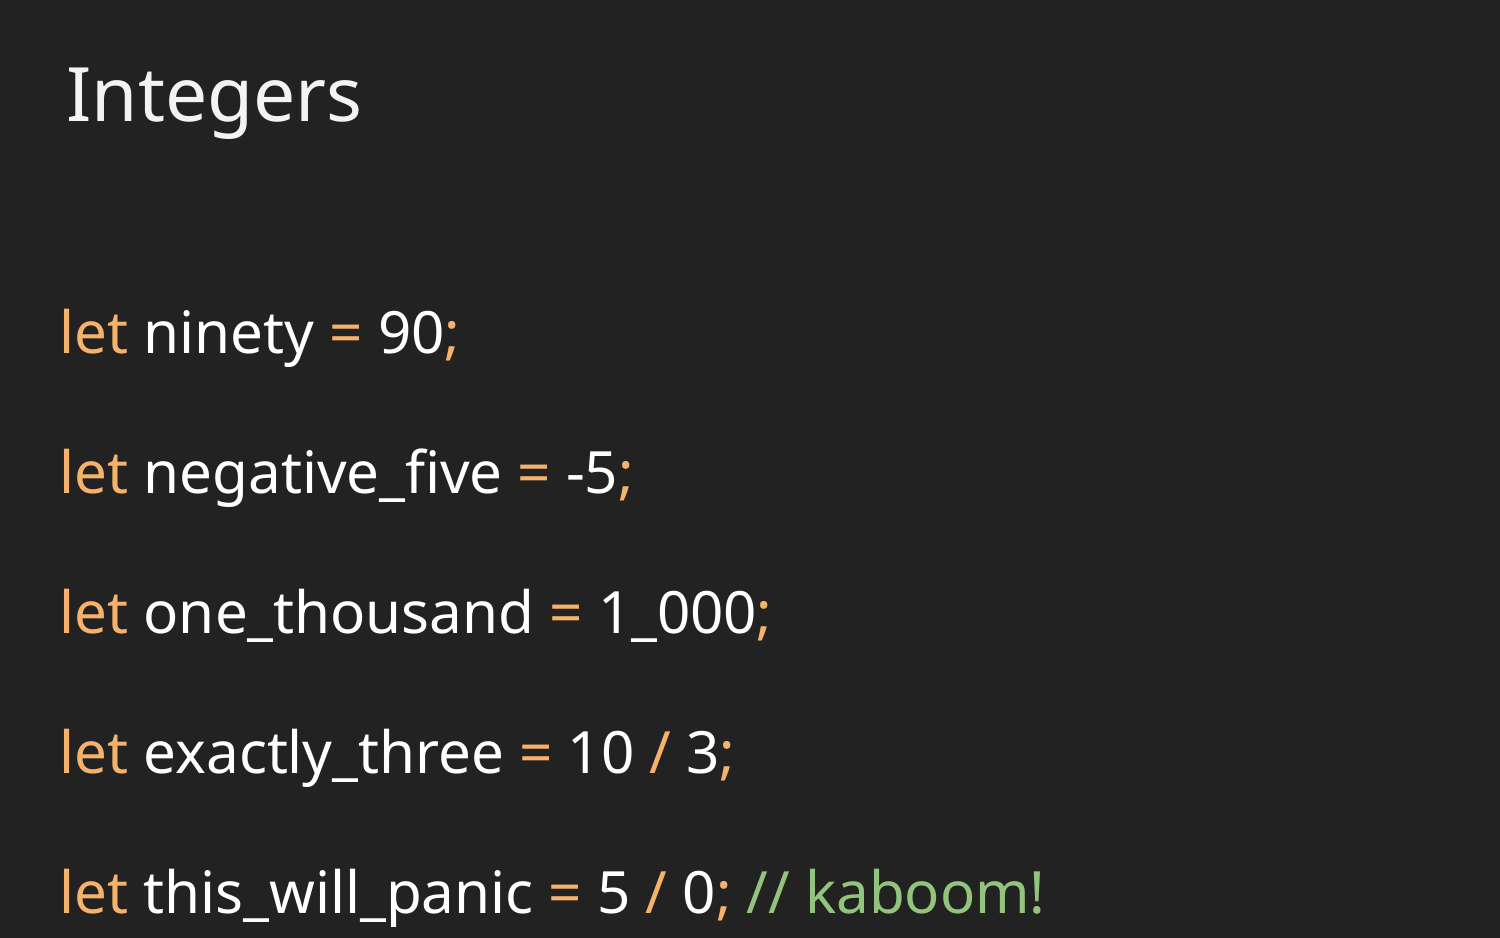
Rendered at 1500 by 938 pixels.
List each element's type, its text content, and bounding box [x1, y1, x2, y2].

text_box Integers [51, 31, 964, 166]
text_box let ninety = 90; let negative_five = -5; let one_thousand = 1_000; let exactly_three = 10 / 3; let this_will_panic = 5 / 0; // kaboom! [44, 210, 1500, 908]
